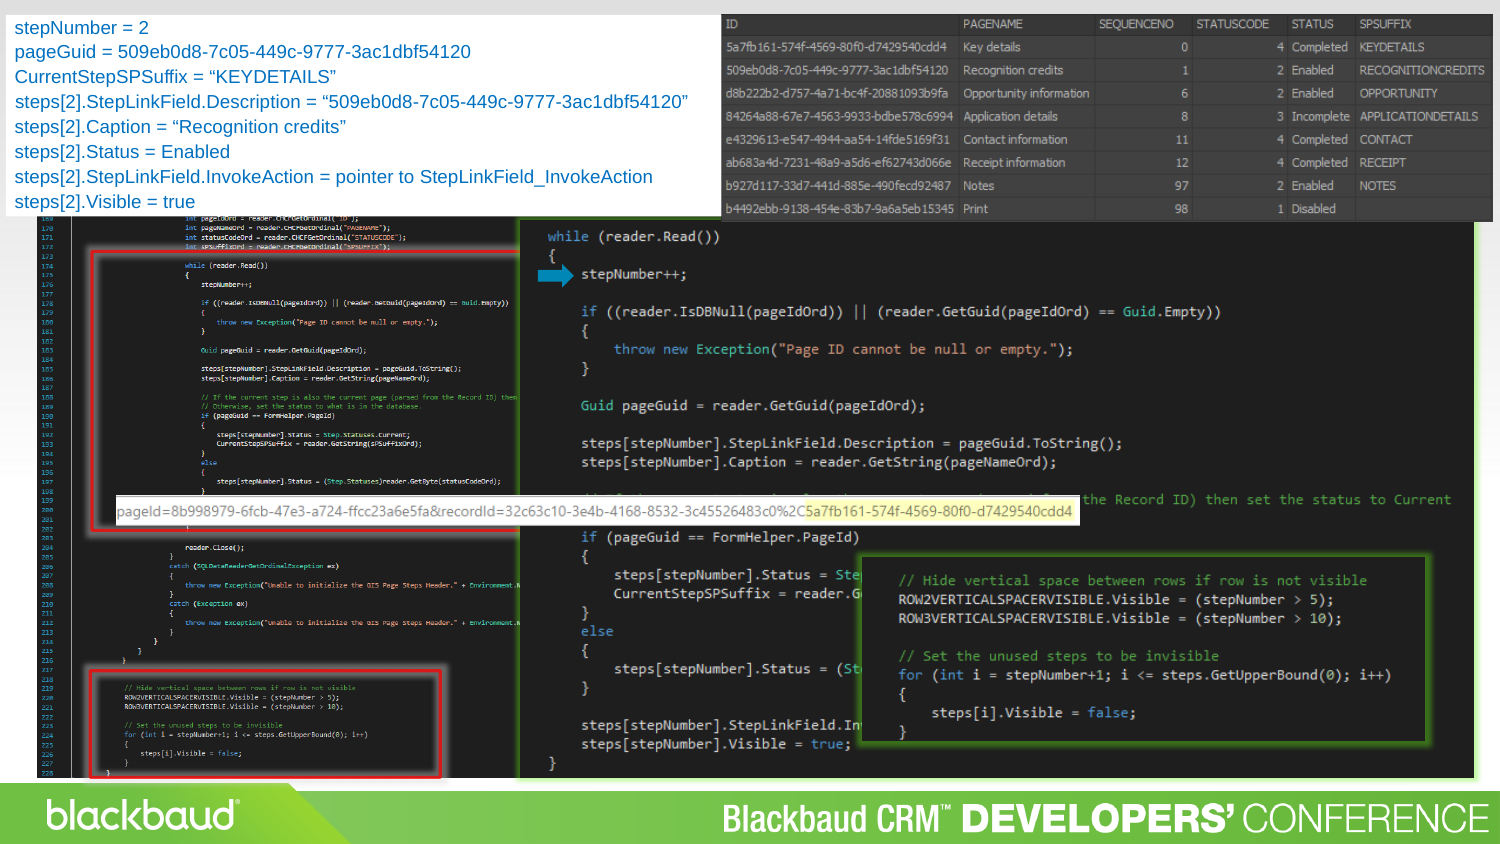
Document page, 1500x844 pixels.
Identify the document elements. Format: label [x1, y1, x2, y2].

text_box [6, 15, 720, 213]
picture [0, 0, 1500, 844]
